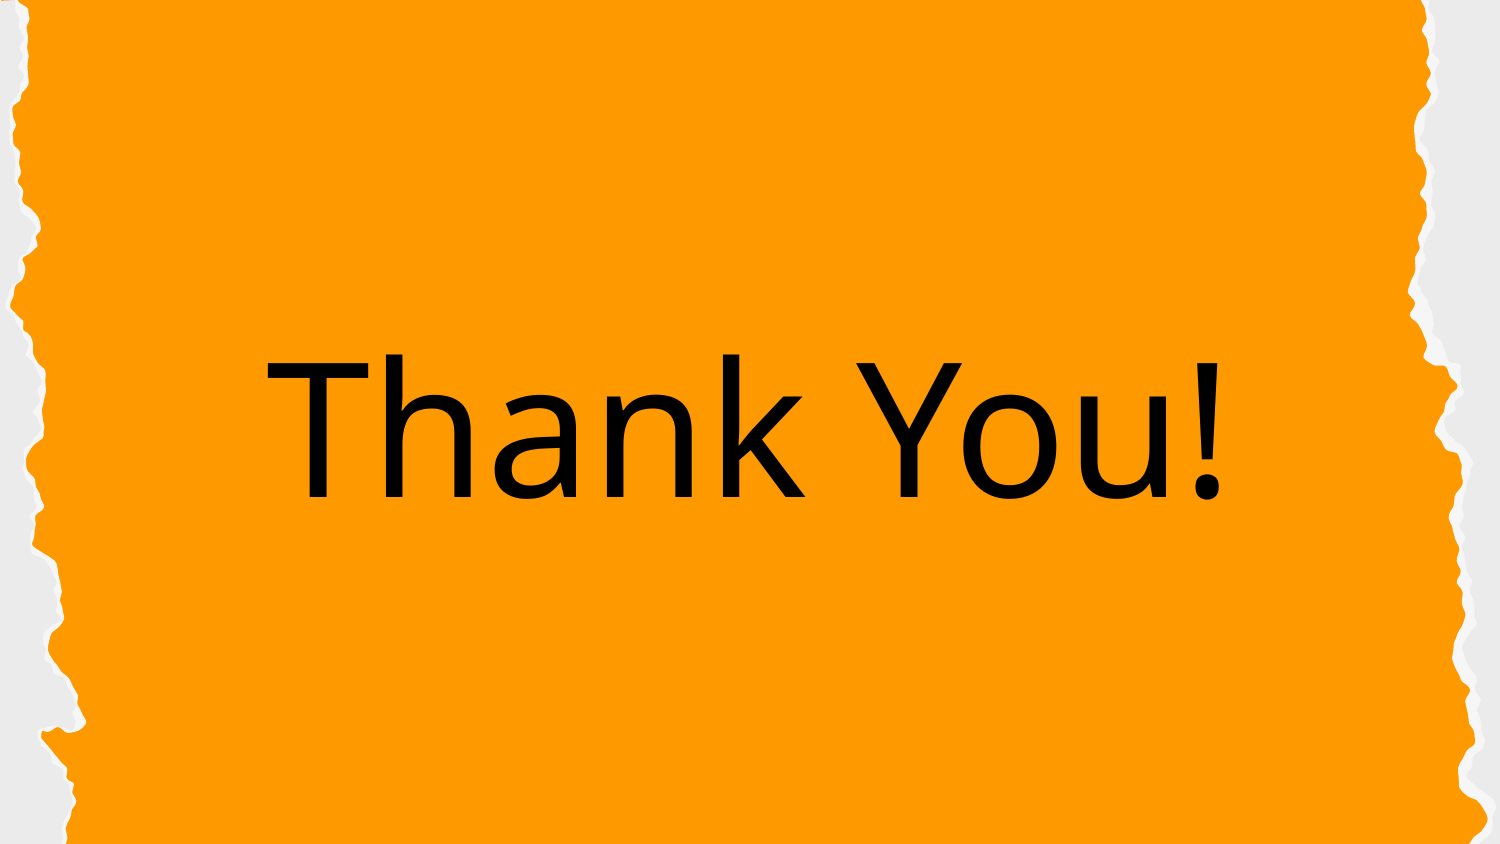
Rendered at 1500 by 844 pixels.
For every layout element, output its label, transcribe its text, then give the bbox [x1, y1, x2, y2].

title Thank You! [116, 88, 1383, 756]
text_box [1060, 269, 1500, 657]
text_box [0, 326, 413, 601]
